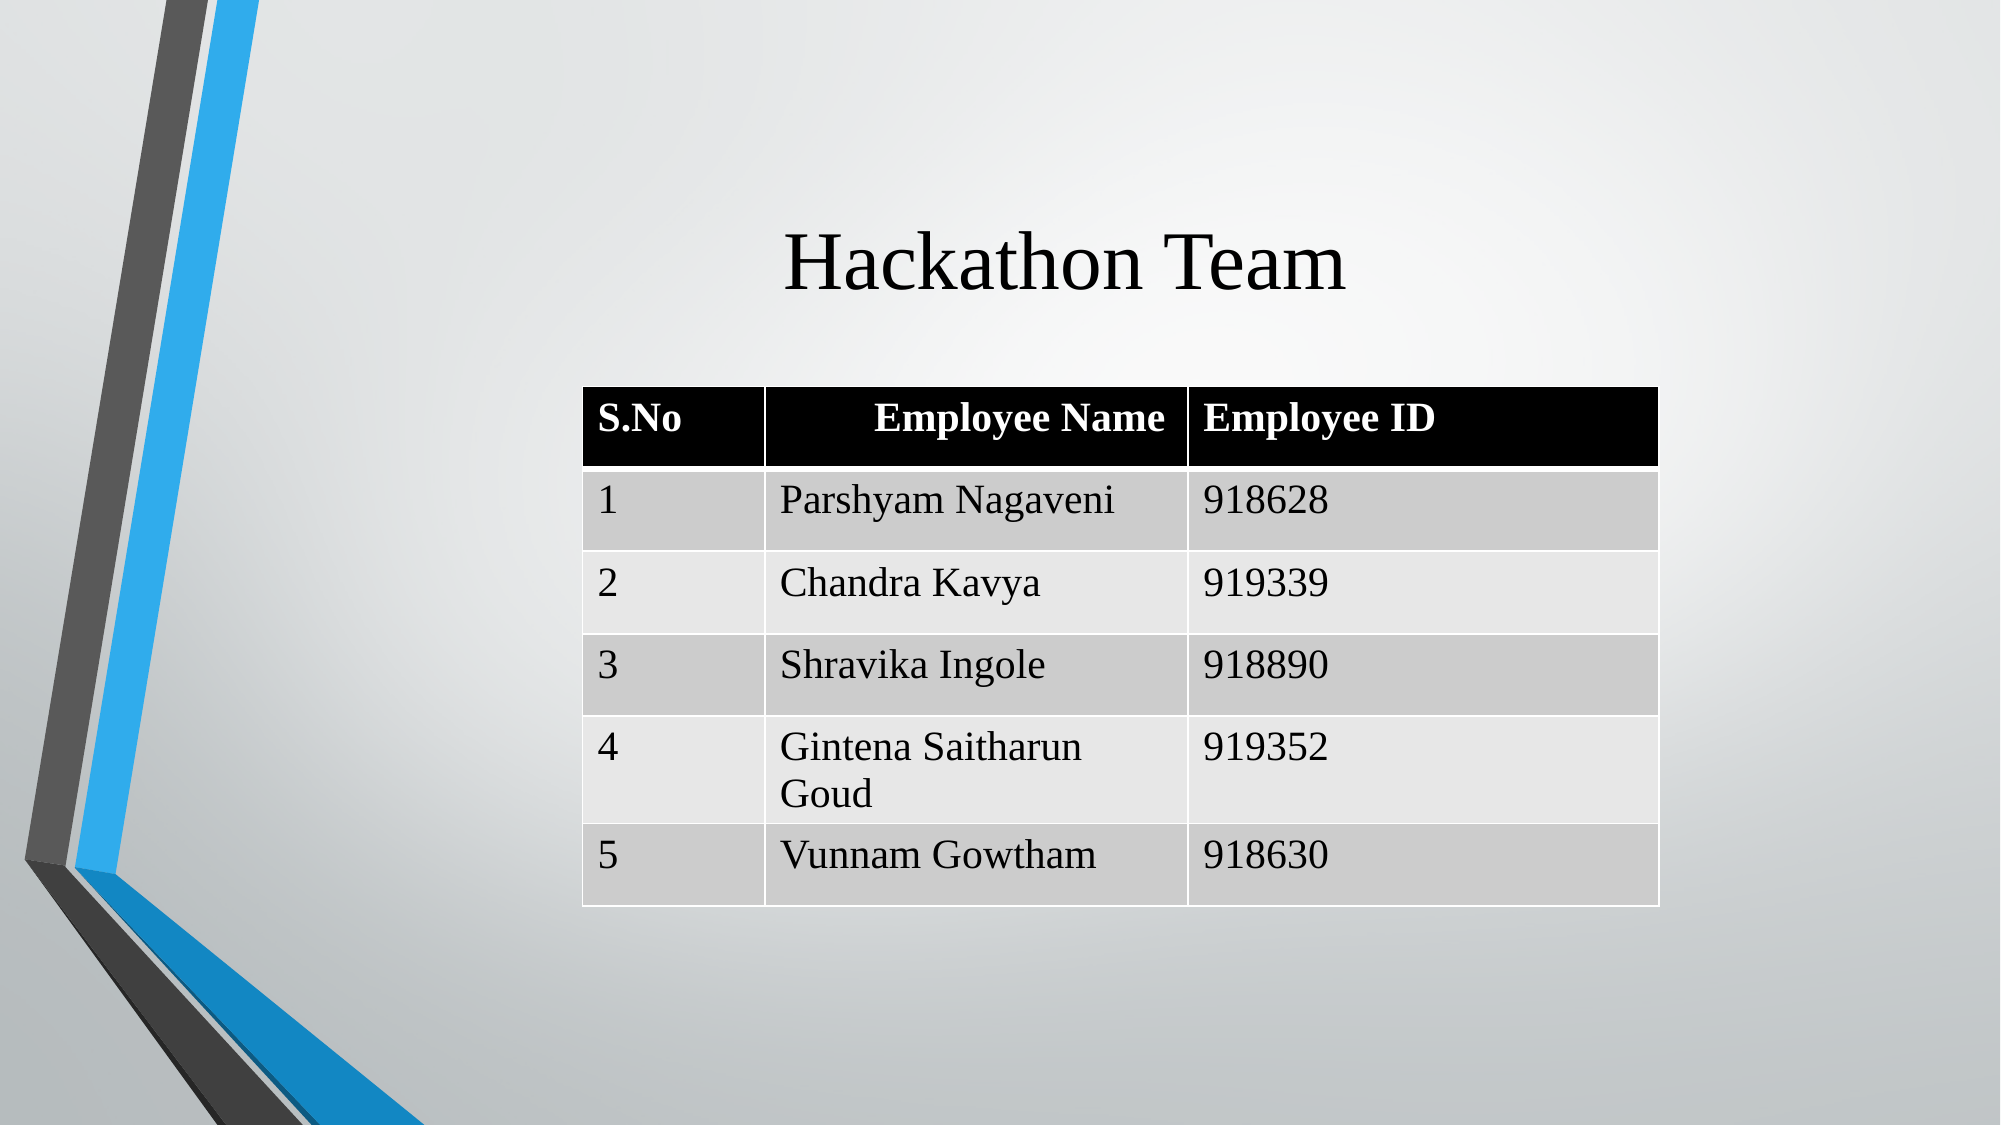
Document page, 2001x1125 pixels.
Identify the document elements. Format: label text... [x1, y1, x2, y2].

table_cell 918630 [1189, 824, 1658, 905]
table_cell 919352 [1189, 717, 1658, 823]
table_cell 918628 [1189, 472, 1658, 550]
table_cell 4 [583, 717, 764, 823]
table_cell Shravika Ingole [766, 635, 1187, 715]
table_cell Chandra Kavya [766, 552, 1187, 633]
table_cell 918890 [1189, 635, 1658, 715]
table_cell 5 [583, 824, 764, 905]
table_cell 2 [583, 552, 764, 633]
table_cell 1 [583, 472, 764, 550]
table_cell Vunnam Gowtham [766, 824, 1187, 905]
table_cell Parshyam Nagaveni [766, 472, 1187, 550]
table_cell Gintena Saitharun Goud [766, 717, 1187, 823]
title Hackathon Team [243, 112, 1887, 400]
table_header Employee Name [766, 387, 1187, 466]
table_header Employee ID [1189, 387, 1658, 466]
table_header S.No [583, 387, 764, 466]
table_cell 919339 [1189, 552, 1658, 633]
table_cell 3 [583, 635, 764, 715]
